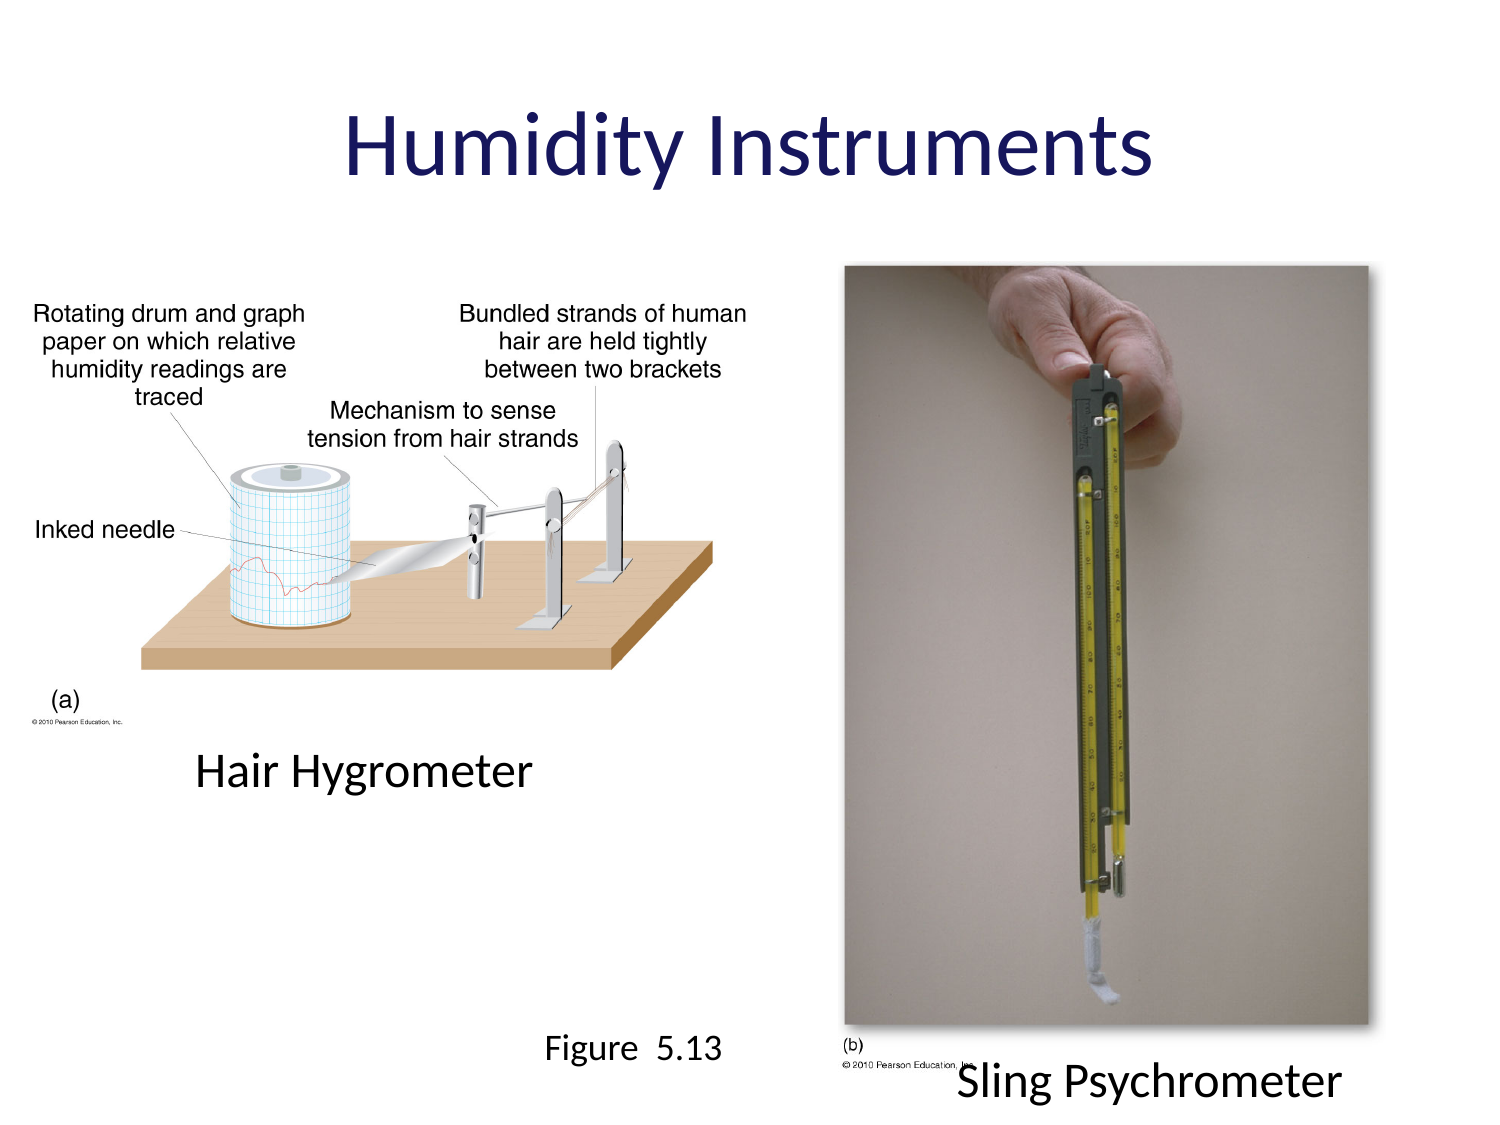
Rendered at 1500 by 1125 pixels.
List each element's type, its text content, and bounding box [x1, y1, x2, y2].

text_box Figure 5.13 [529, 1015, 738, 1076]
picture [838, 261, 1386, 1078]
title Humidity Instruments [75, 45, 1425, 233]
picture [28, 299, 751, 730]
text_box Sling Psychrometer [941, 1085, 1359, 1116]
text_box Hair Hygrometer [180, 738, 549, 805]
